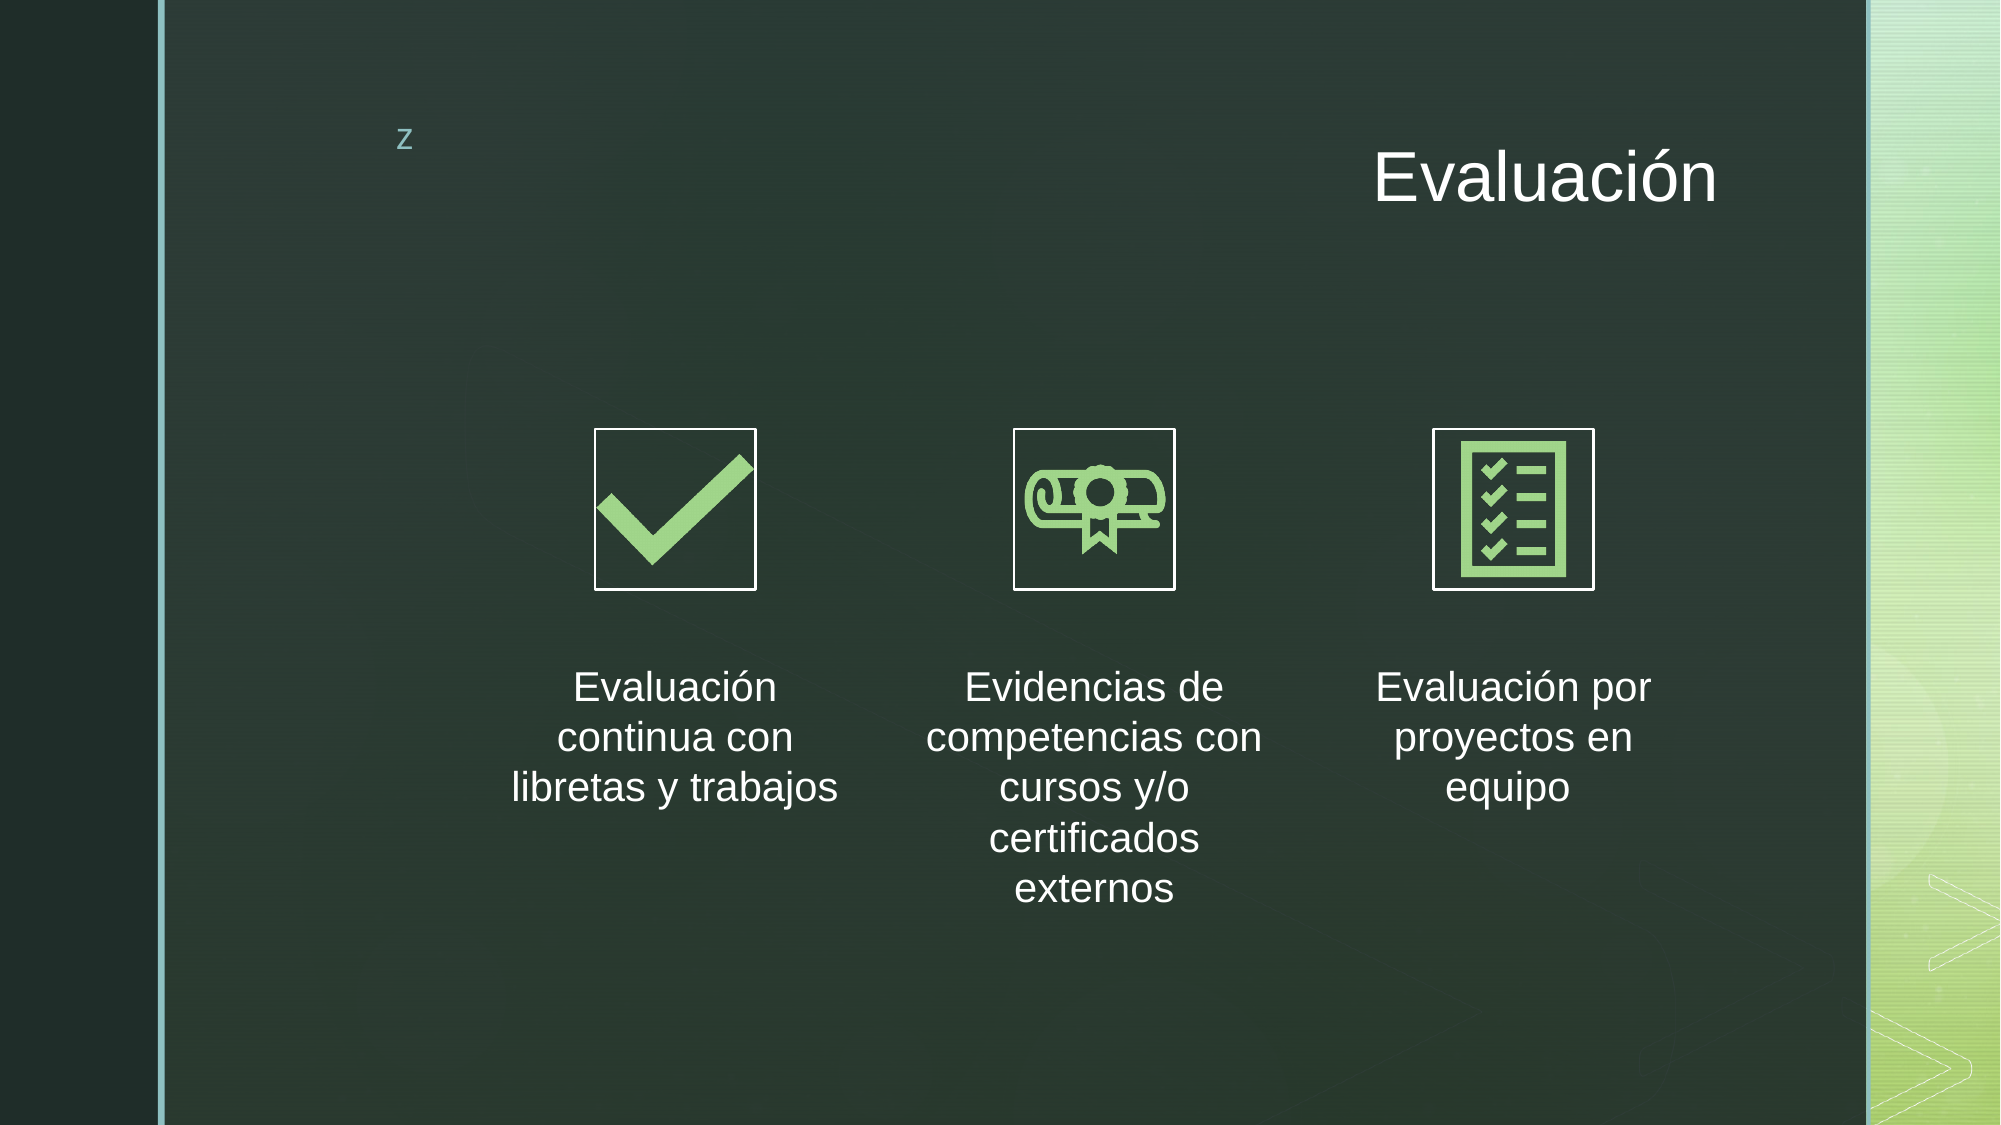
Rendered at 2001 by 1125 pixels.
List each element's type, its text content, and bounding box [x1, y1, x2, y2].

picture [1871, 0, 2001, 1125]
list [454, 336, 1735, 993]
title Evaluación [428, 132, 1734, 310]
